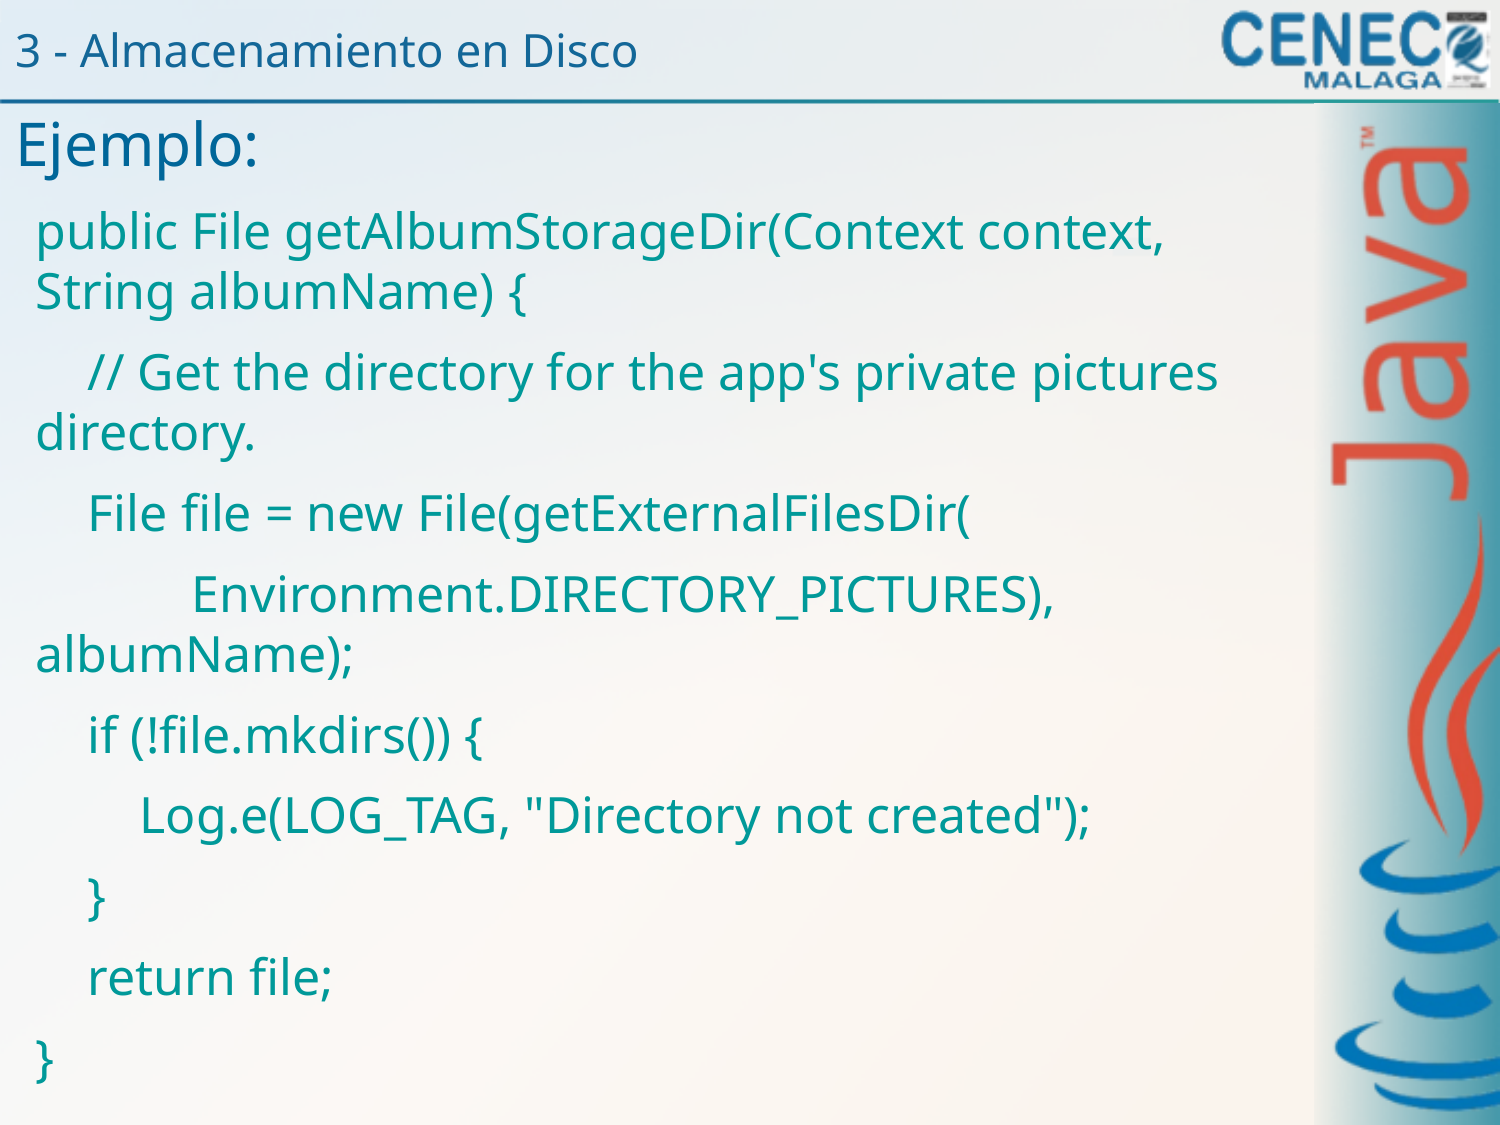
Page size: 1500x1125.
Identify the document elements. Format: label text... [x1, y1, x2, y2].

picture [1198, 0, 1500, 1125]
text_box 3 - Almacenamiento en Disco [0, 0, 1198, 99]
subtitle Ejemplo: public File getAlbumStorageDir(Context context, String albumName) { // Get the directory for the app's private pictures directory. File file = new File(getExternalFilesDir( Environment.DIRECTORY_PICTURES), albumName); if (!file.mkdirs()) { Log.e(LOG_TAG, "Directory not created"); } return file; } [0, 98, 1328, 1125]
